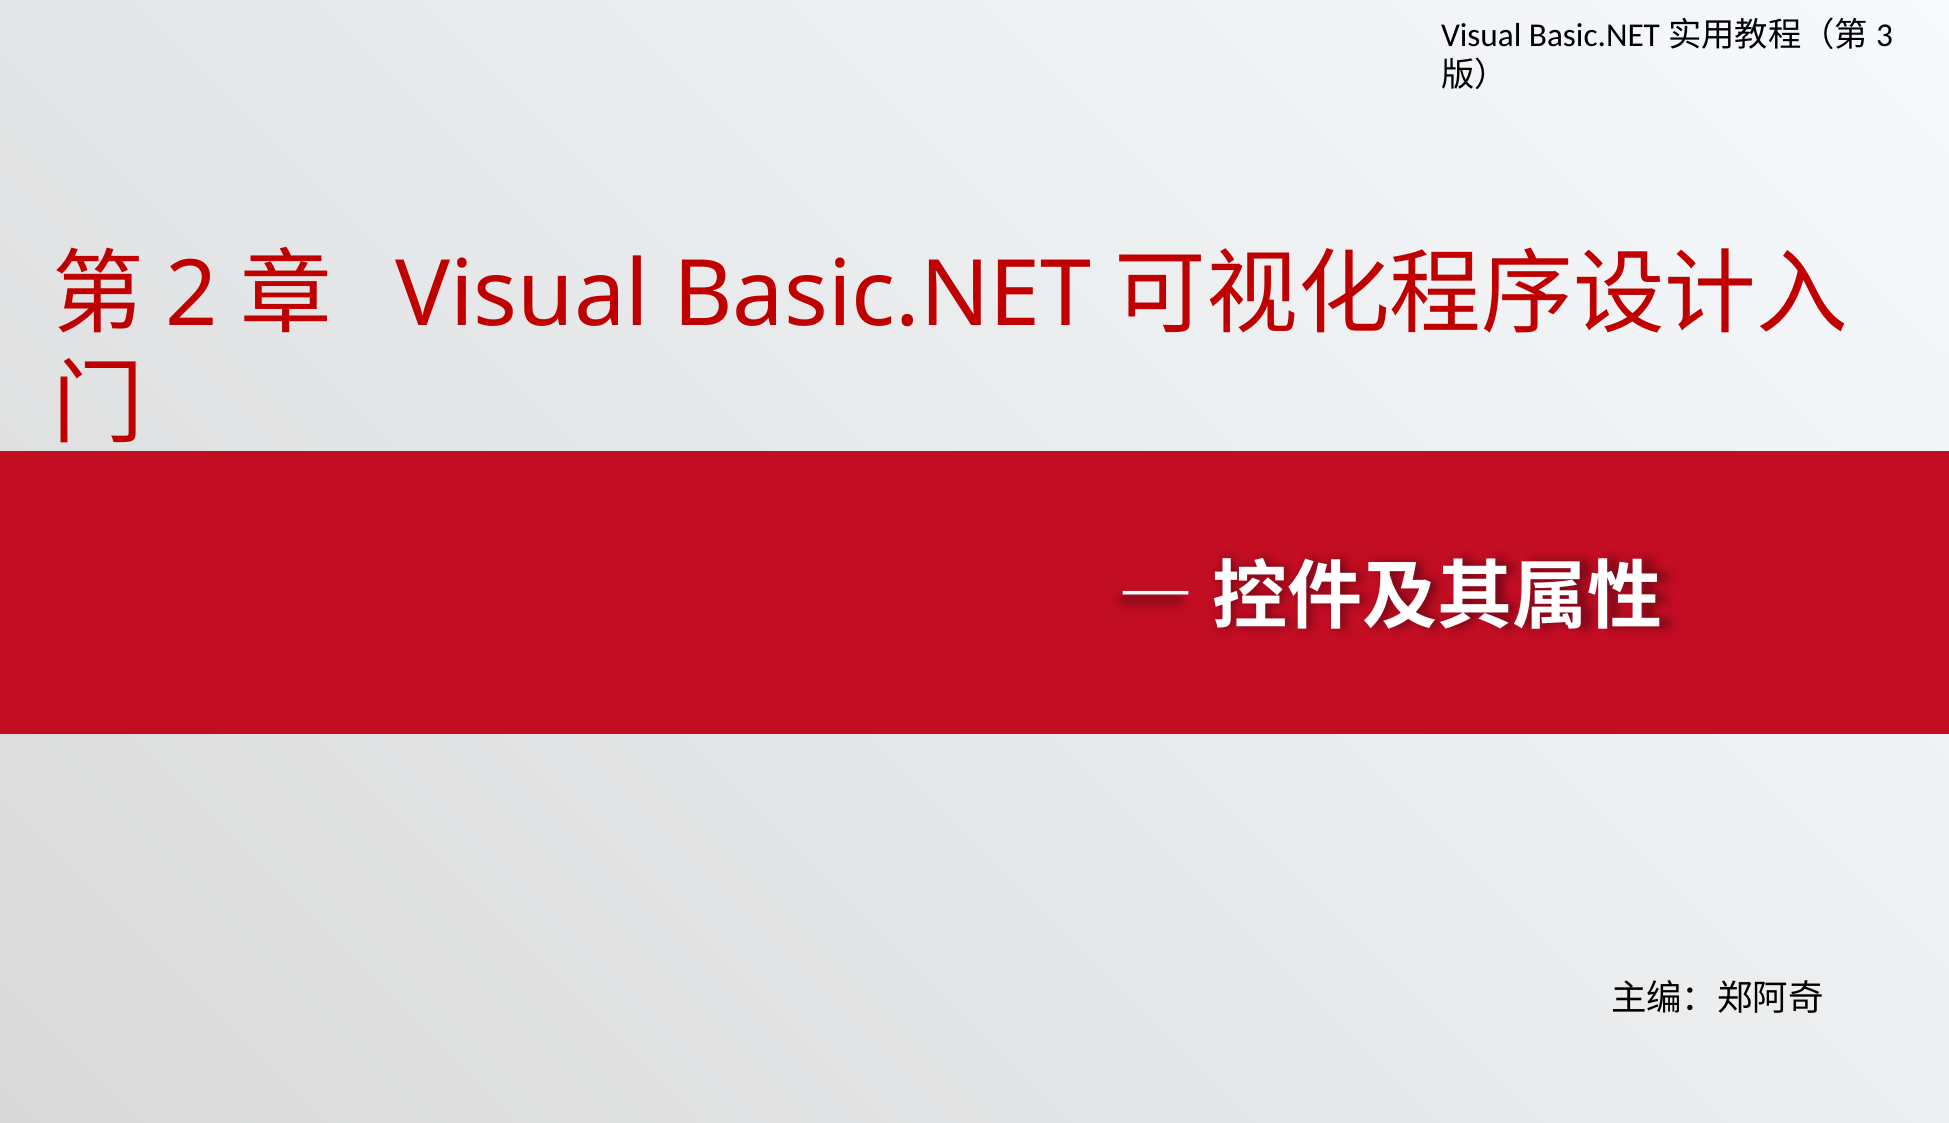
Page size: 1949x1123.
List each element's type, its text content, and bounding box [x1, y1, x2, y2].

text_box 主编：郑阿奇 [1541, 964, 1893, 1027]
text_box —控件及其属性 [1107, 540, 1718, 644]
text_box Visual Basic.NET实用教程（第3版） [1421, 3, 1940, 103]
text_box 第2章 Visual Basic.NET可视化程序设计入门 [36, 226, 1942, 462]
text_box [0, 450, 1949, 735]
